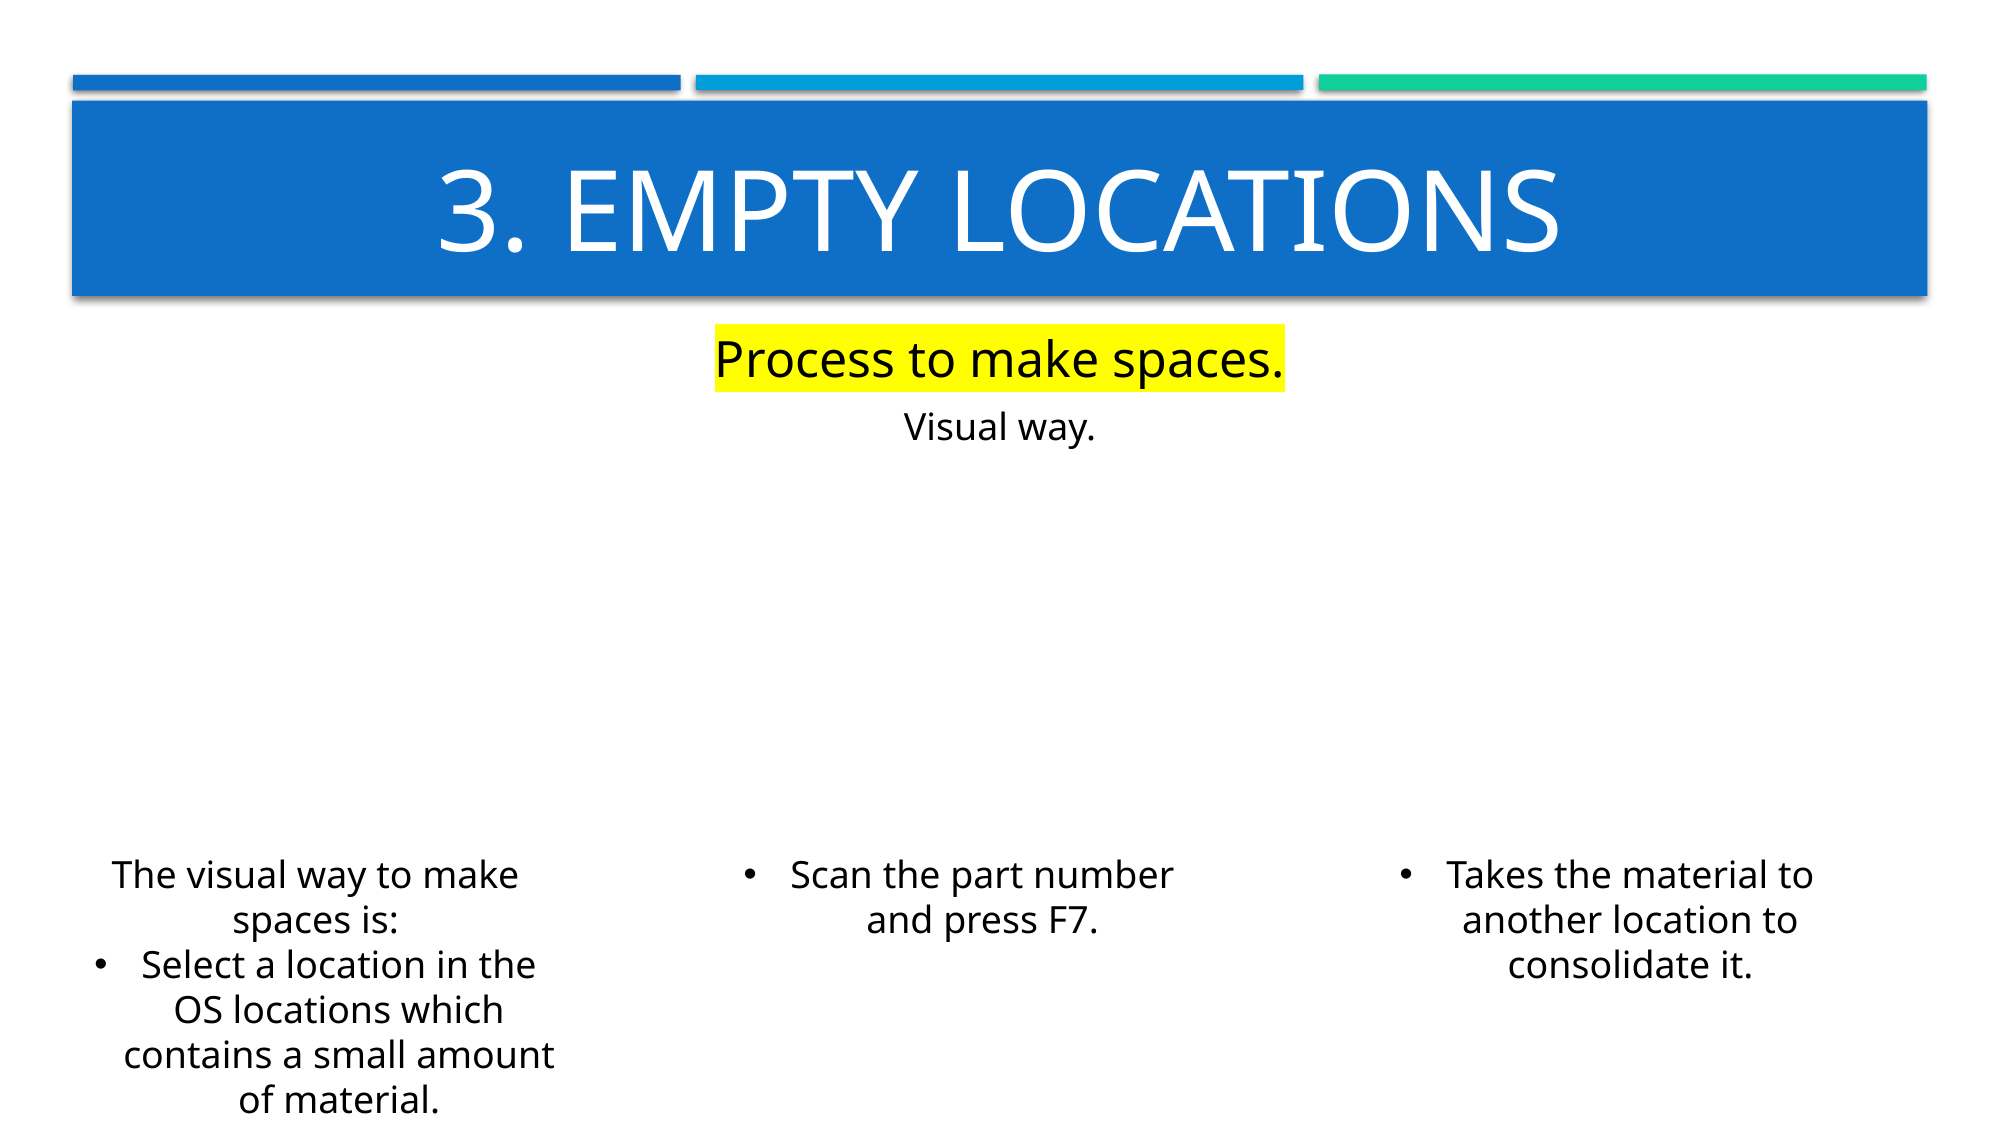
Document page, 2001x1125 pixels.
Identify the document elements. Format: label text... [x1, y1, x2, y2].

text_box Takes the material to another location to consolidate it. [1358, 843, 1856, 1039]
text_box Visual way. [660, 395, 1340, 456]
text_box The visual way to make spaces is: Select a location in the OS locations which contains a small amount of material. [57, 843, 574, 1125]
title 3. Empty locations [95, 115, 1905, 282]
text_box Process to make spaces. [176, 320, 1824, 395]
text_box Scan the part number and press F7. [720, 843, 1198, 994]
